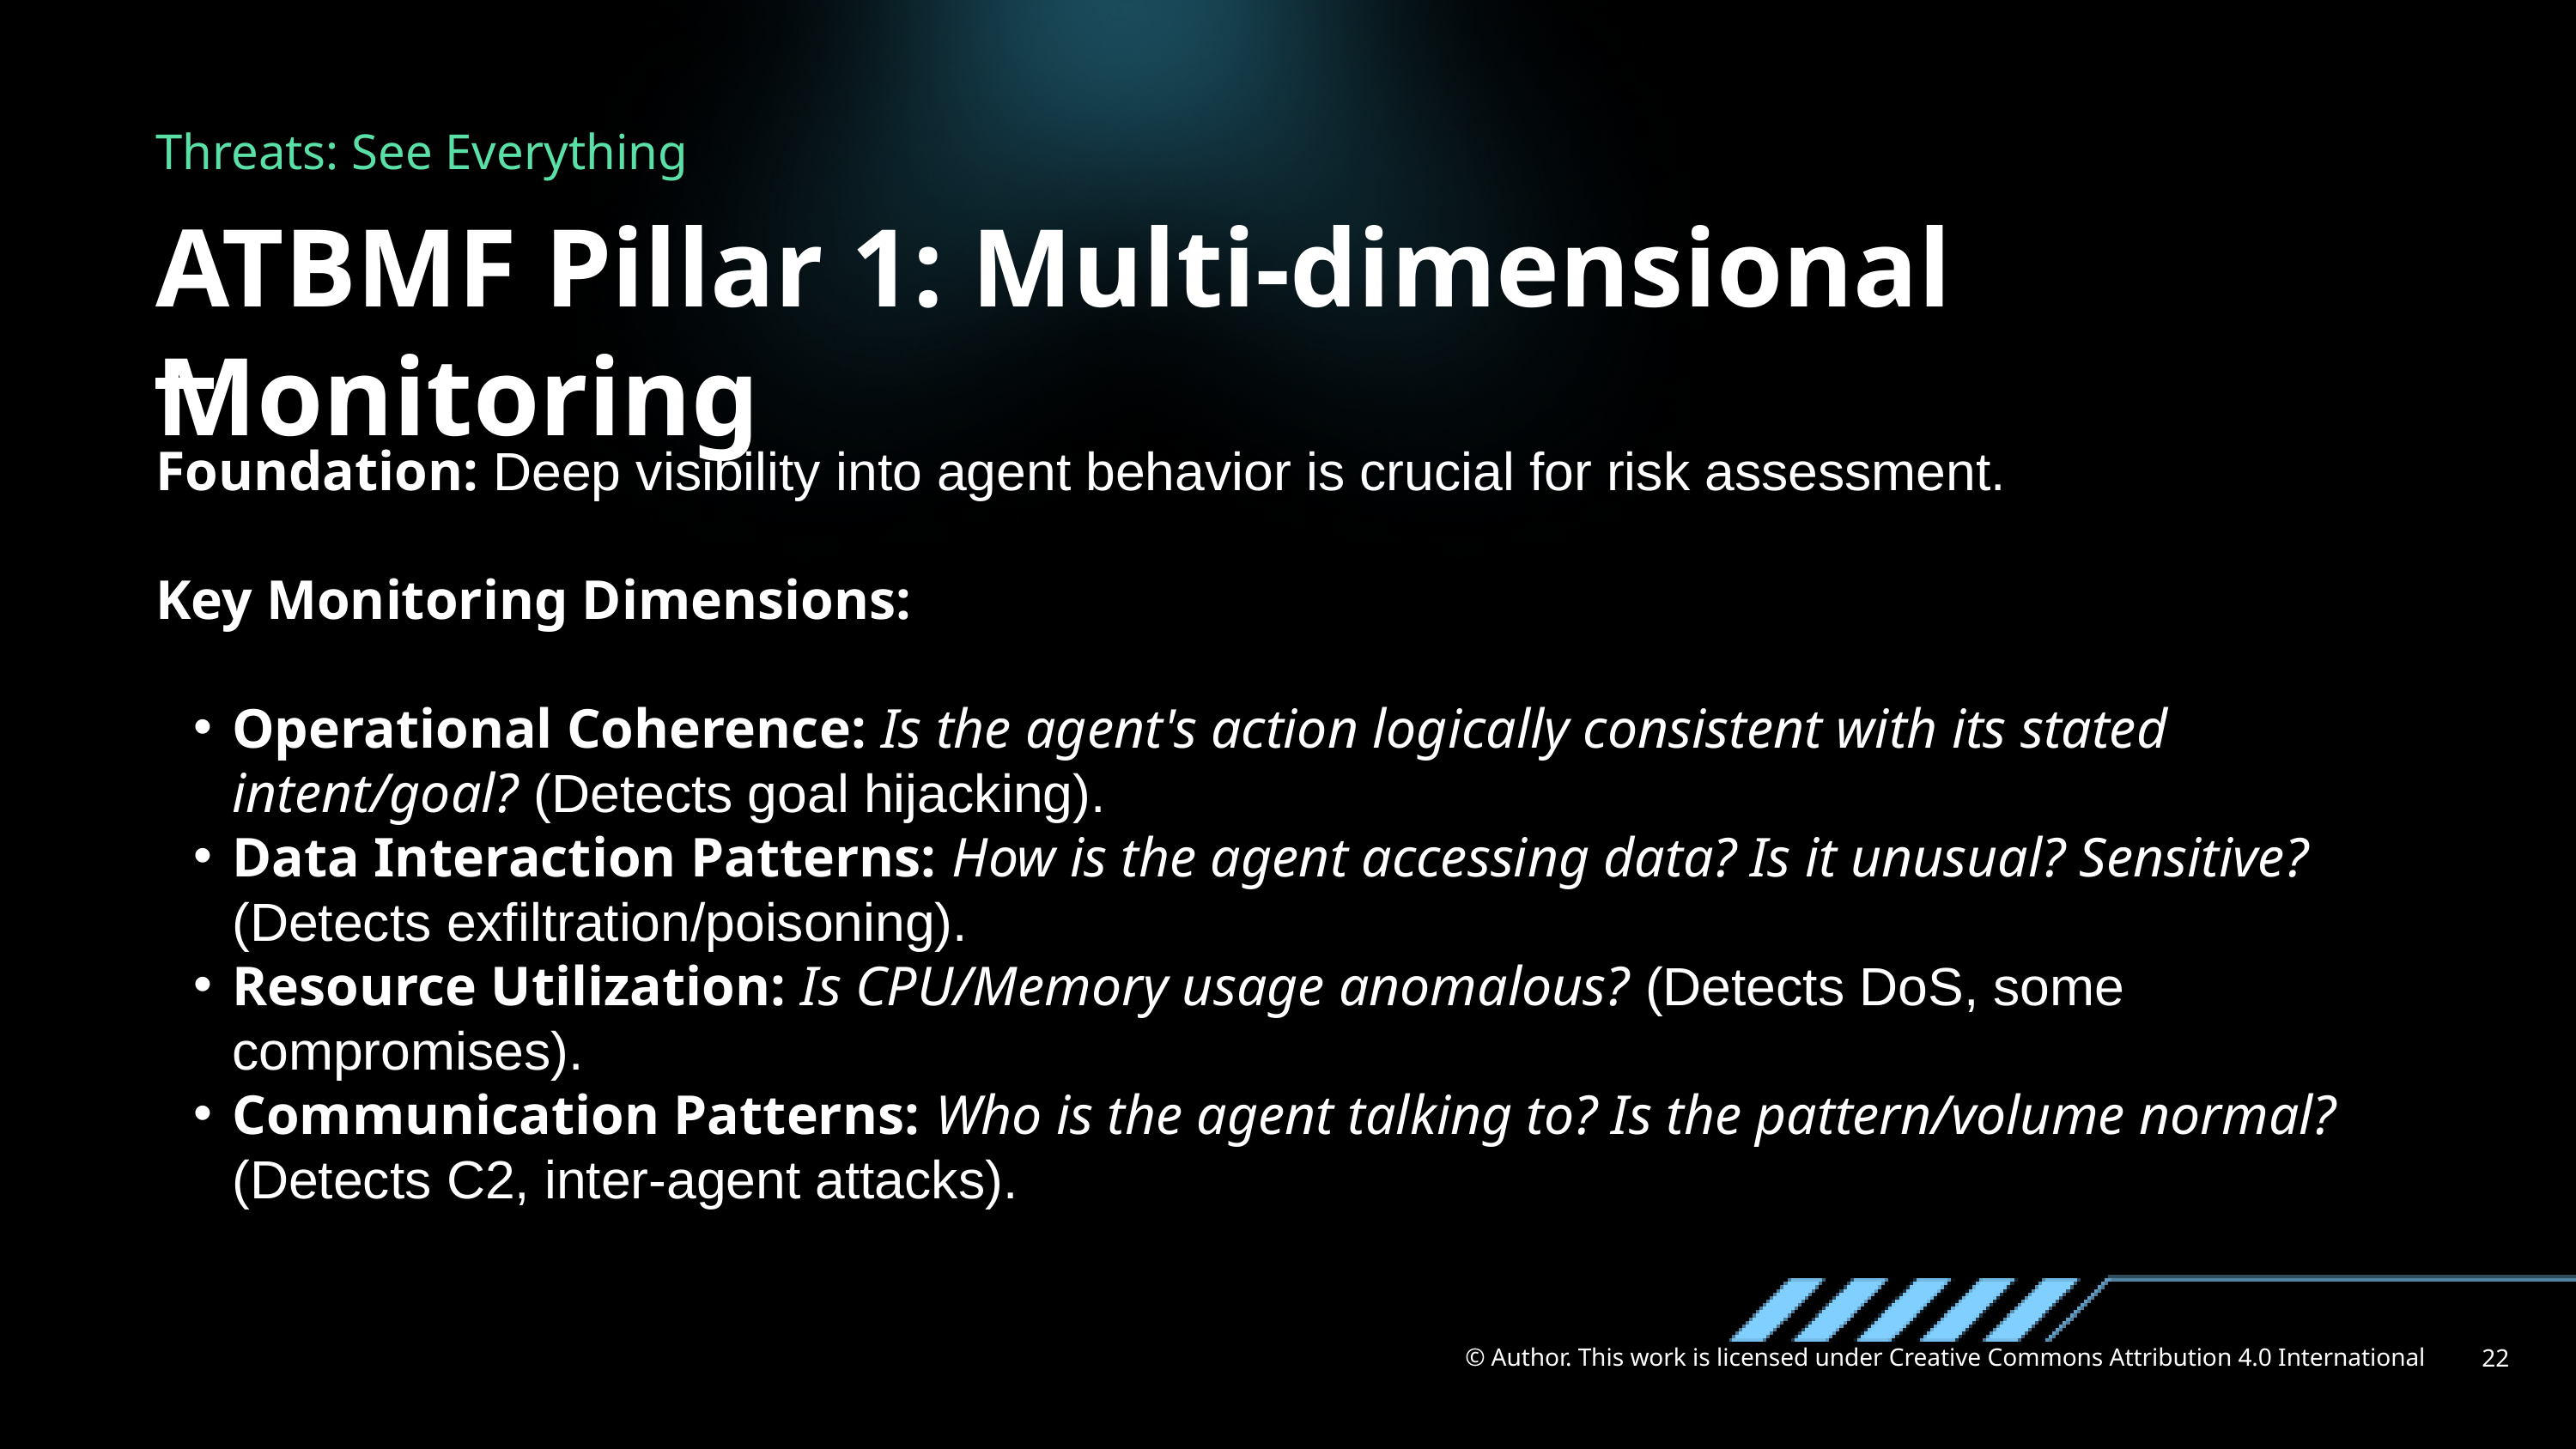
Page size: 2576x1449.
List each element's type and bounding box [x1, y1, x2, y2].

text_box [1287, 1343, 2427, 1393]
text_box [155, 124, 2427, 203]
text_box [155, 210, 2427, 352]
text_box [535, 0, 1729, 123]
text_box [2439, 1343, 2510, 1393]
text_box [1728, 1261, 2576, 1346]
text_box [155, 443, 2458, 1322]
text_box [535, 361, 1729, 440]
text_box [155, 377, 214, 390]
